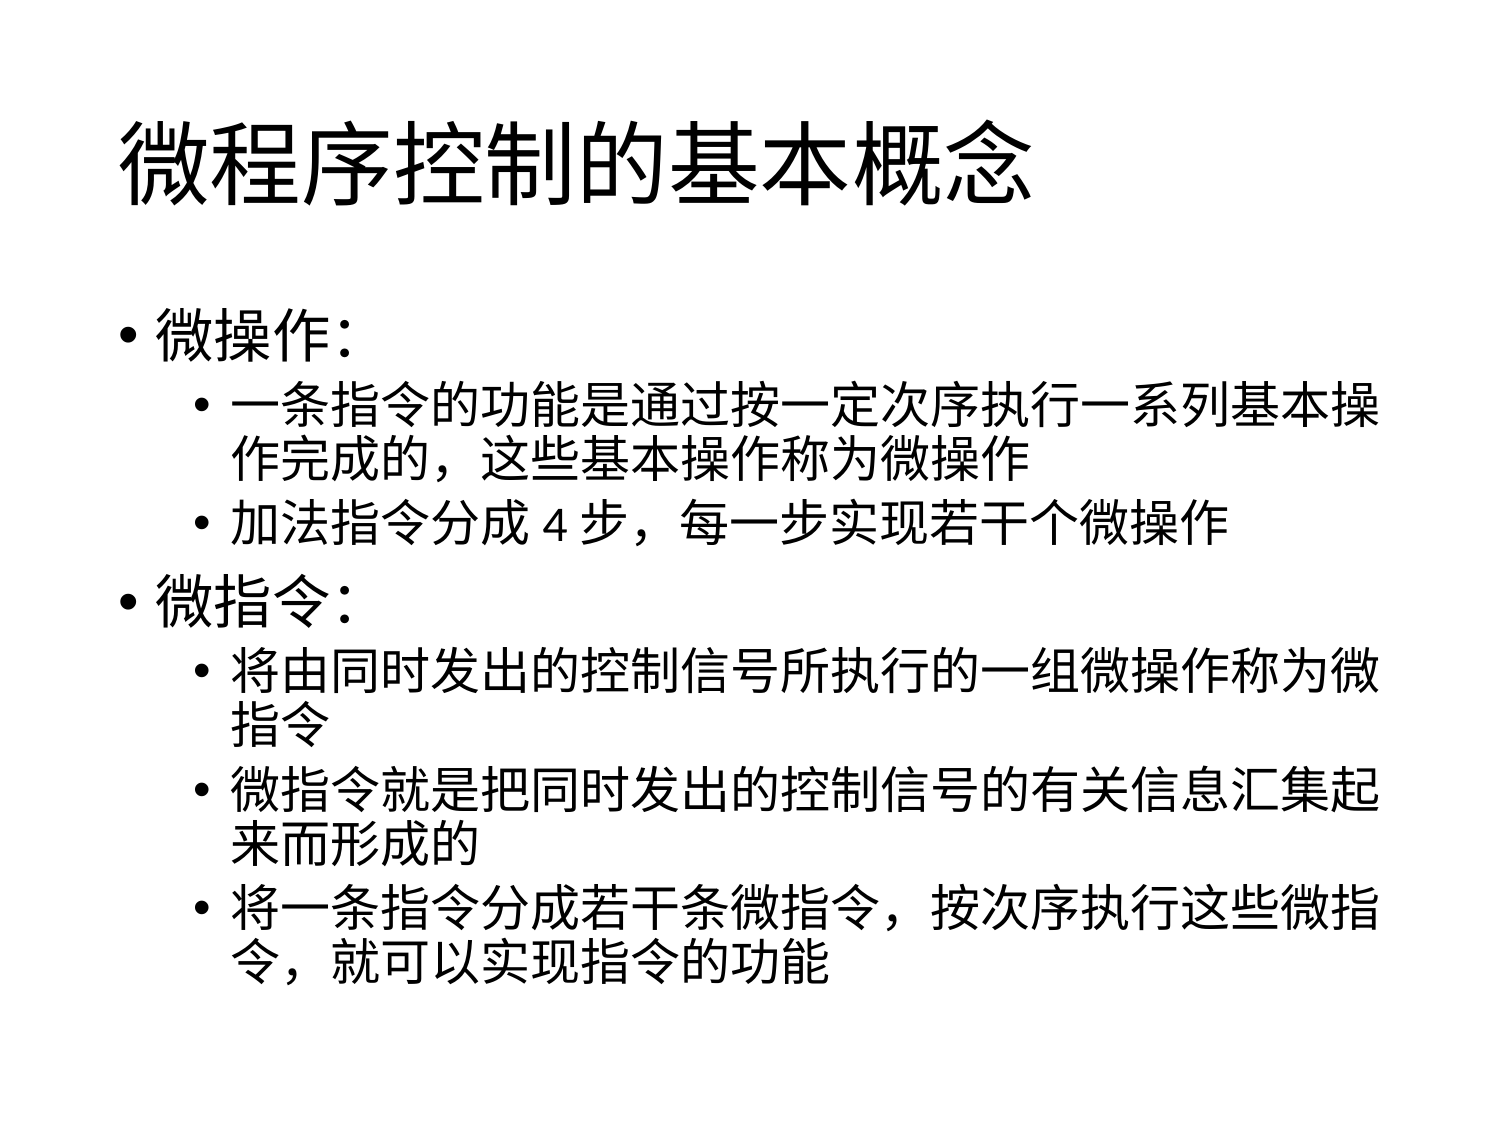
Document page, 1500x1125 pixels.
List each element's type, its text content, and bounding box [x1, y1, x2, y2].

title 微程序控制的基本概念 [103, 59, 1397, 278]
list 微操作： 一条指令的功能是通过按一定次序执行一系列基本操作完成的，这些基本操作称为微操作 加法指令分成4步，每一步实现若干个微操作 微指令： 将由同时发出的控制信号所执行的一组微操作称为微指令 微指令就是把同时发出的控制信号的有关信息汇集起来而形成的 将一条指令分成若干条微指令，按次序执行这些微指令，就可以实现指令的功能 [103, 299, 1397, 1014]
